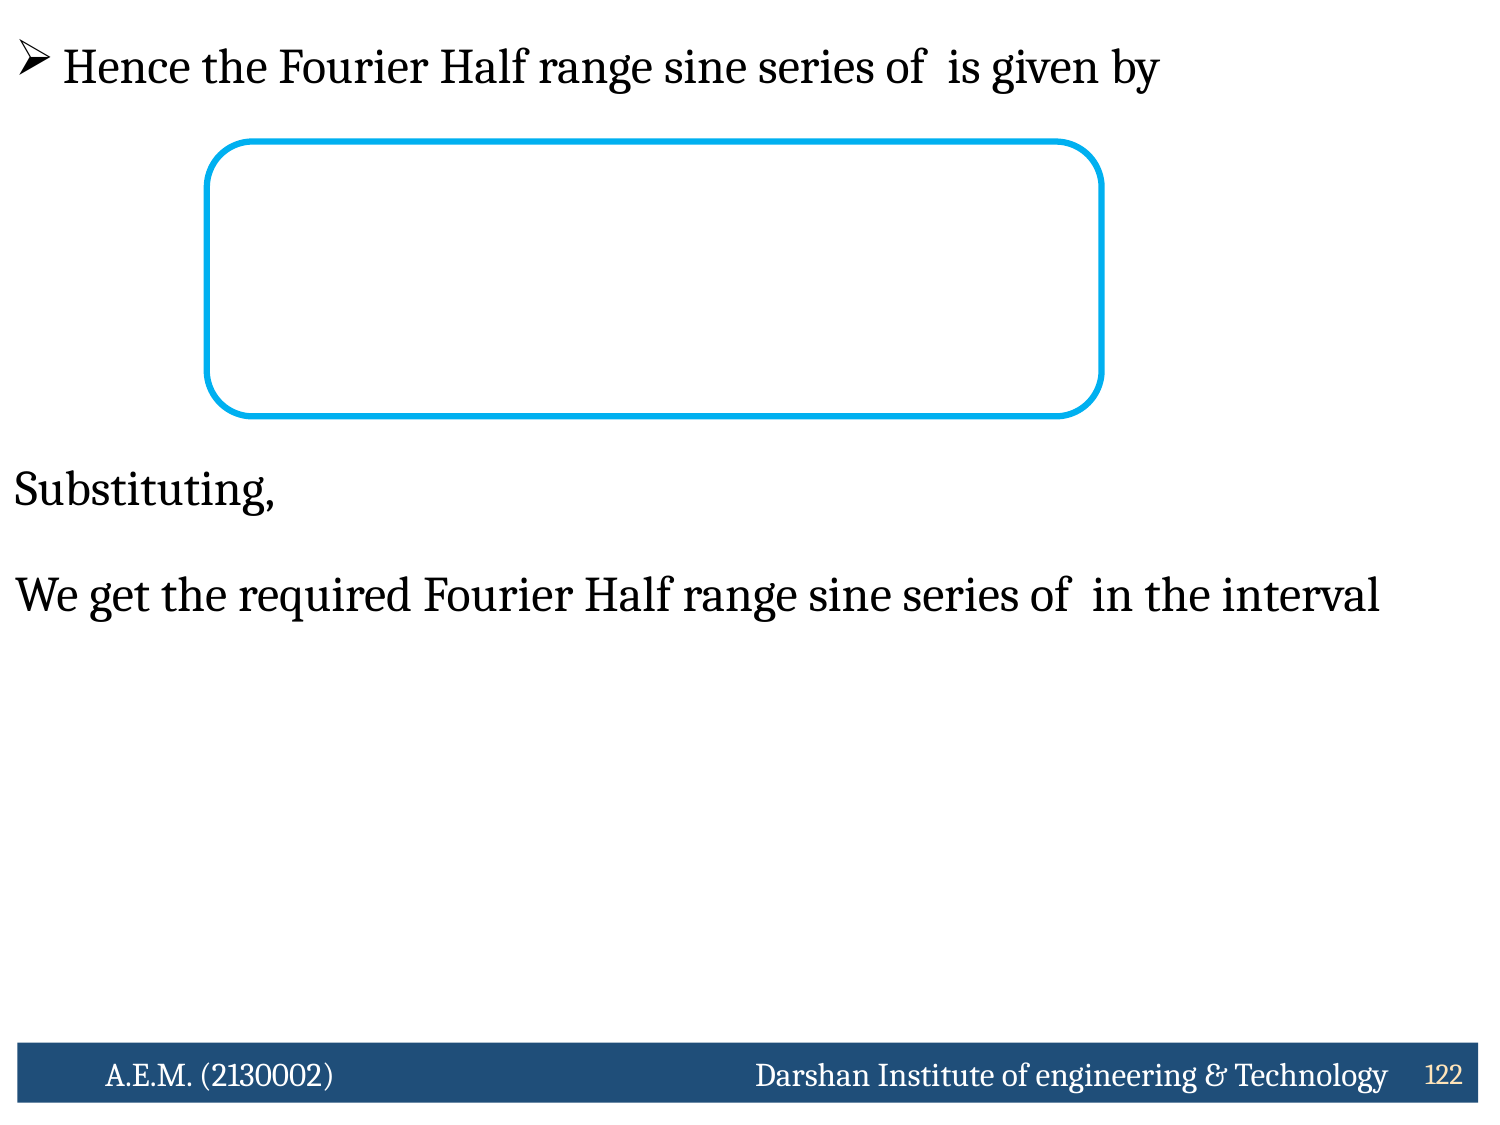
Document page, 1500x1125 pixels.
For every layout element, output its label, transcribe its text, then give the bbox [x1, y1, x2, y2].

slide_number 122 [1393, 1042, 1479, 1103]
footer A.E.M. (2130002) Darshan Institute of engineering & Technology [17, 1042, 1393, 1103]
